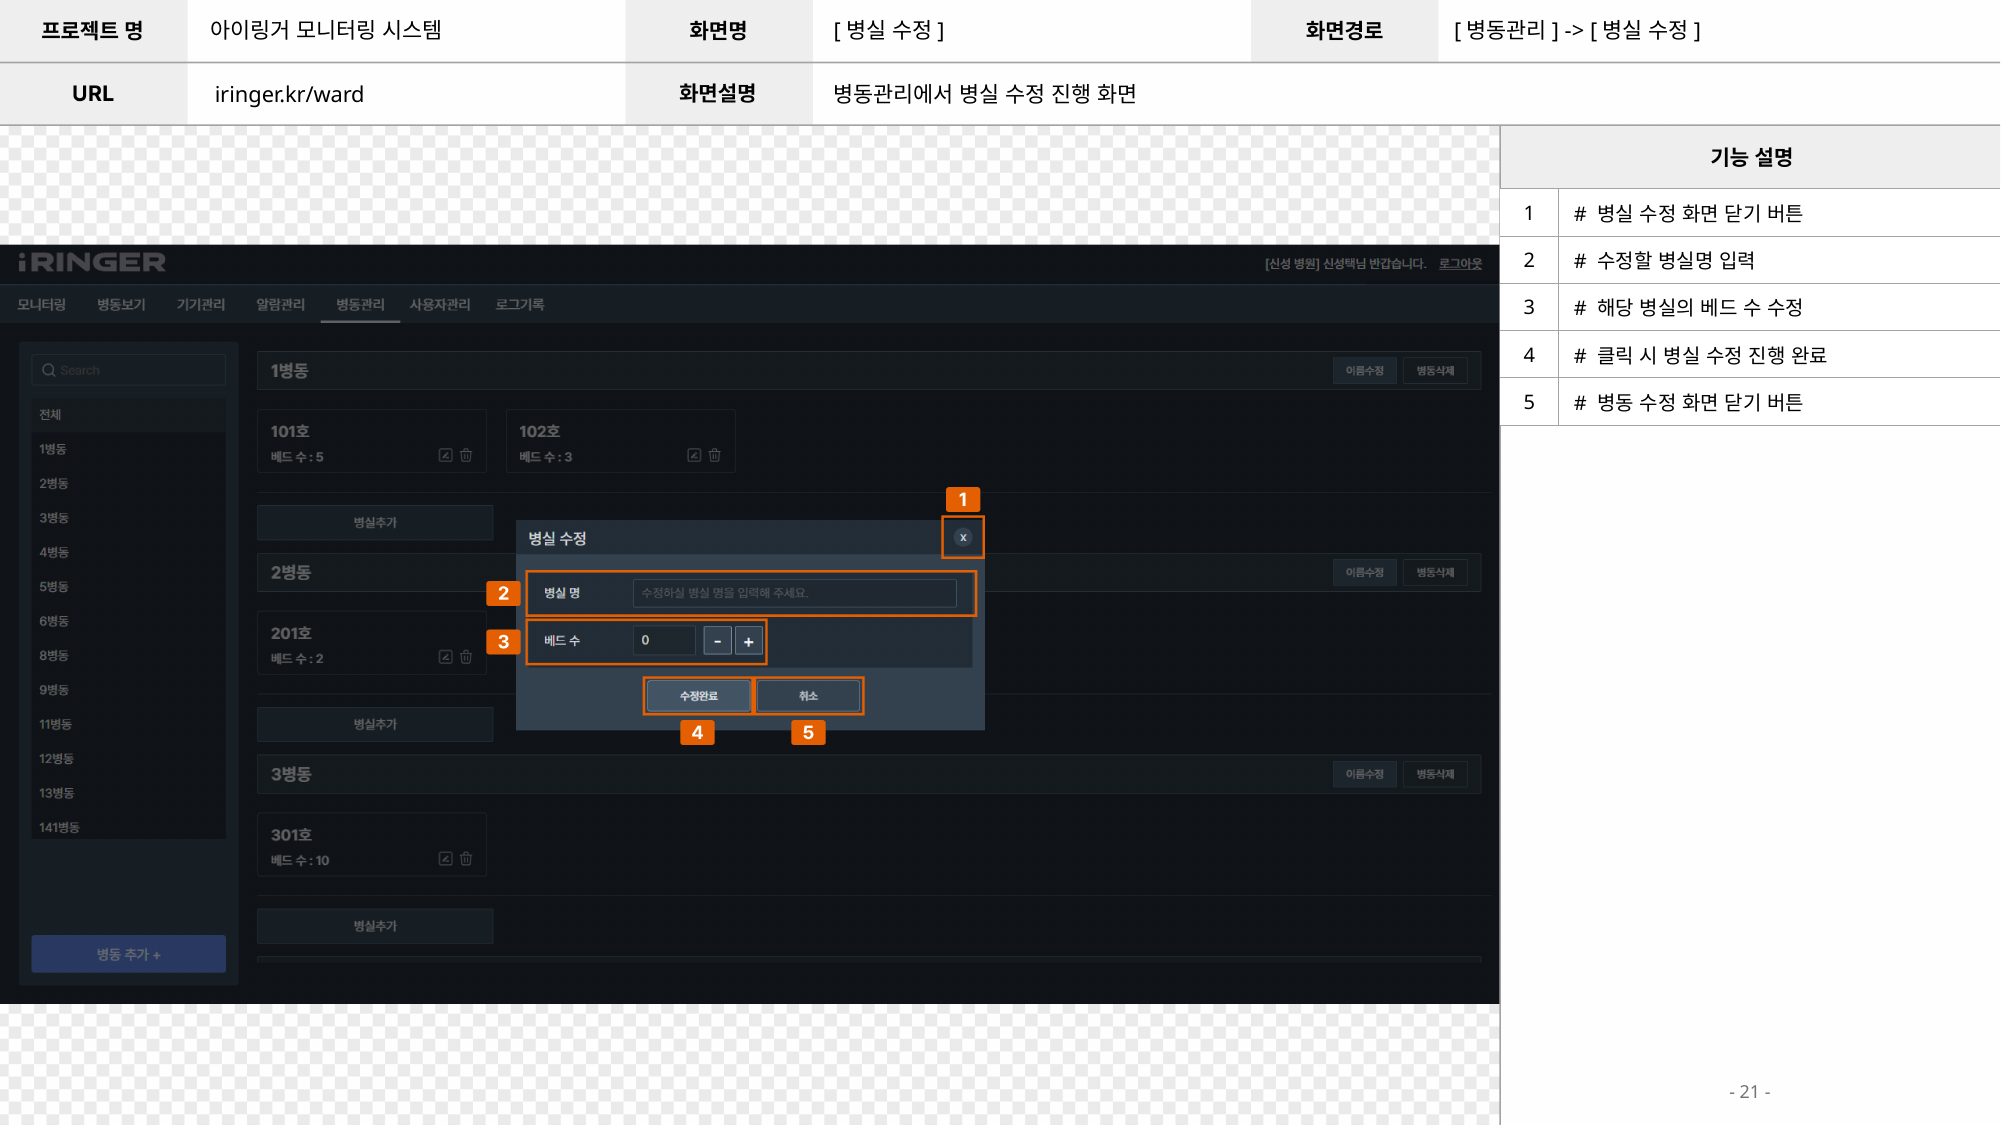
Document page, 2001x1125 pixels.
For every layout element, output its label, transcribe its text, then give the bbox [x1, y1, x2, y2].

table_cell 5 [1500, 378, 1558, 425]
text_box [병동관리] -> [병실 수정] [1439, 9, 1716, 51]
table_cell # 수정할 병실명 입력 [1559, 237, 2000, 283]
table_cell 4 [1500, 331, 1558, 377]
table_header # 병실 수정 화면 닫기 버튼 [1559, 189, 2000, 236]
text_box - 21 - [1500, 1072, 2000, 1109]
text_box [병실 수정] [818, 9, 960, 51]
picture [0, 0, 2001, 1125]
text_box 아이링거 모니터링 시스템 [195, 9, 458, 51]
text_box 병동관리에서 병실 수정 진행 화면 [818, 72, 1153, 114]
table_cell # 클릭 시 병실 수정 진행 완료 [1559, 331, 2000, 377]
table_cell 3 [1500, 284, 1558, 330]
table_cell 2 [1500, 237, 1558, 283]
table_header 1 [1500, 189, 1558, 236]
table_cell # 해당 병실의 베드 수 수정 [1559, 284, 2000, 330]
table_cell # 병동 수정 화면 닫기 버튼 [1559, 378, 2000, 425]
text_box iringer.kr/ward [199, 72, 380, 114]
